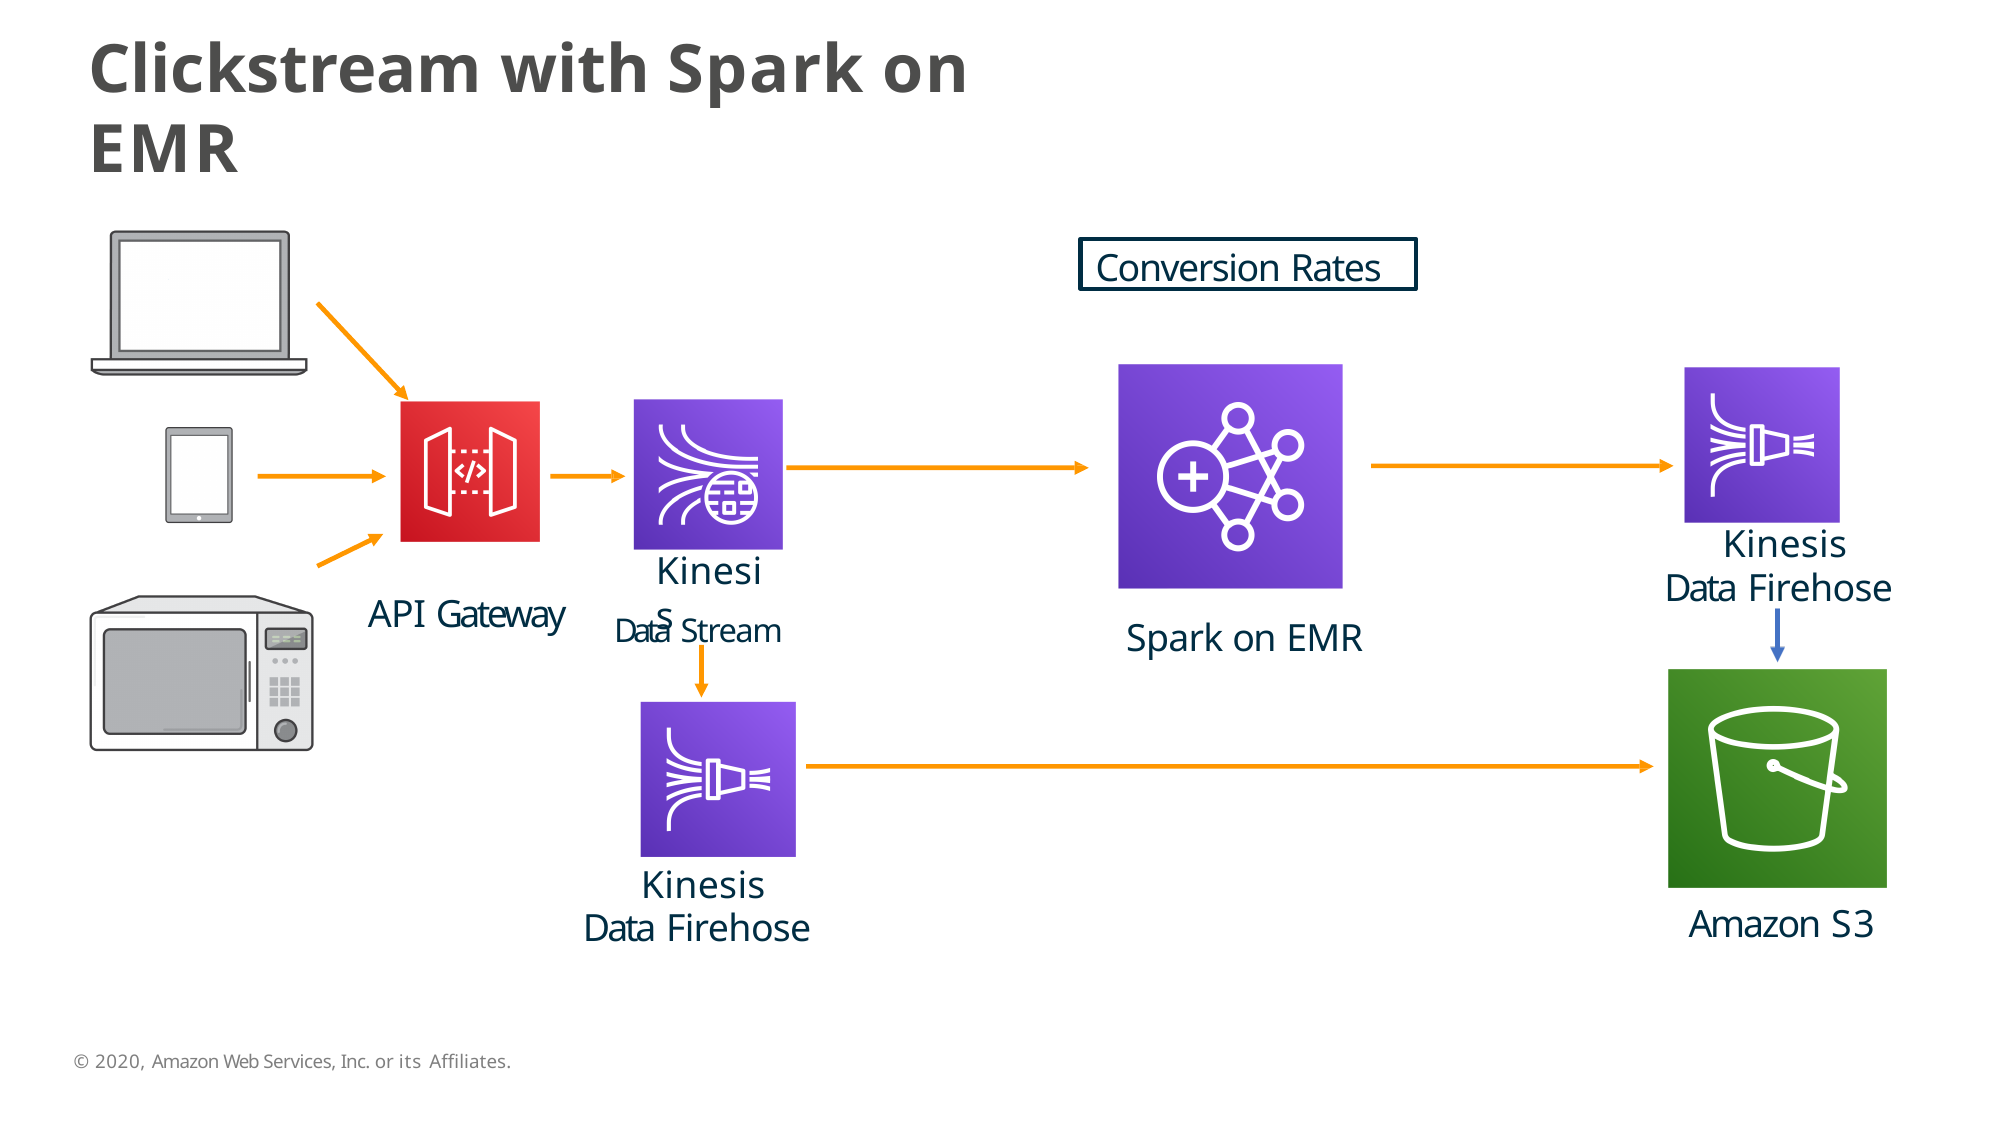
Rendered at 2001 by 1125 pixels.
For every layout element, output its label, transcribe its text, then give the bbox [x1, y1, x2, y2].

picture [1118, 364, 1343, 589]
text_box [550, 469, 626, 484]
text_box Kinesis Data Firehose [1662, 516, 1900, 609]
picture [1684, 367, 1840, 524]
footer © 2020, Amazon Web Services, Inc. or its Affiliates. [71, 1048, 524, 1125]
title Clickstream with Spark on EMR [86, 24, 1061, 215]
text_box API Gateway Data Stream [361, 569, 827, 650]
text_box Spark on EMR [1124, 612, 1366, 660]
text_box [84, 188, 318, 790]
text_box Conversion Rates [1080, 238, 1416, 289]
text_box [1668, 608, 1887, 888]
text_box [1371, 458, 1674, 473]
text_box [633, 399, 1090, 550]
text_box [640, 644, 796, 858]
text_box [257, 301, 541, 569]
text_box Amazon S3 [1686, 897, 1884, 945]
text_box [806, 759, 1654, 774]
text_box Kinesis Data Firehose [580, 857, 818, 950]
text_box Kinesis [653, 558, 775, 569]
